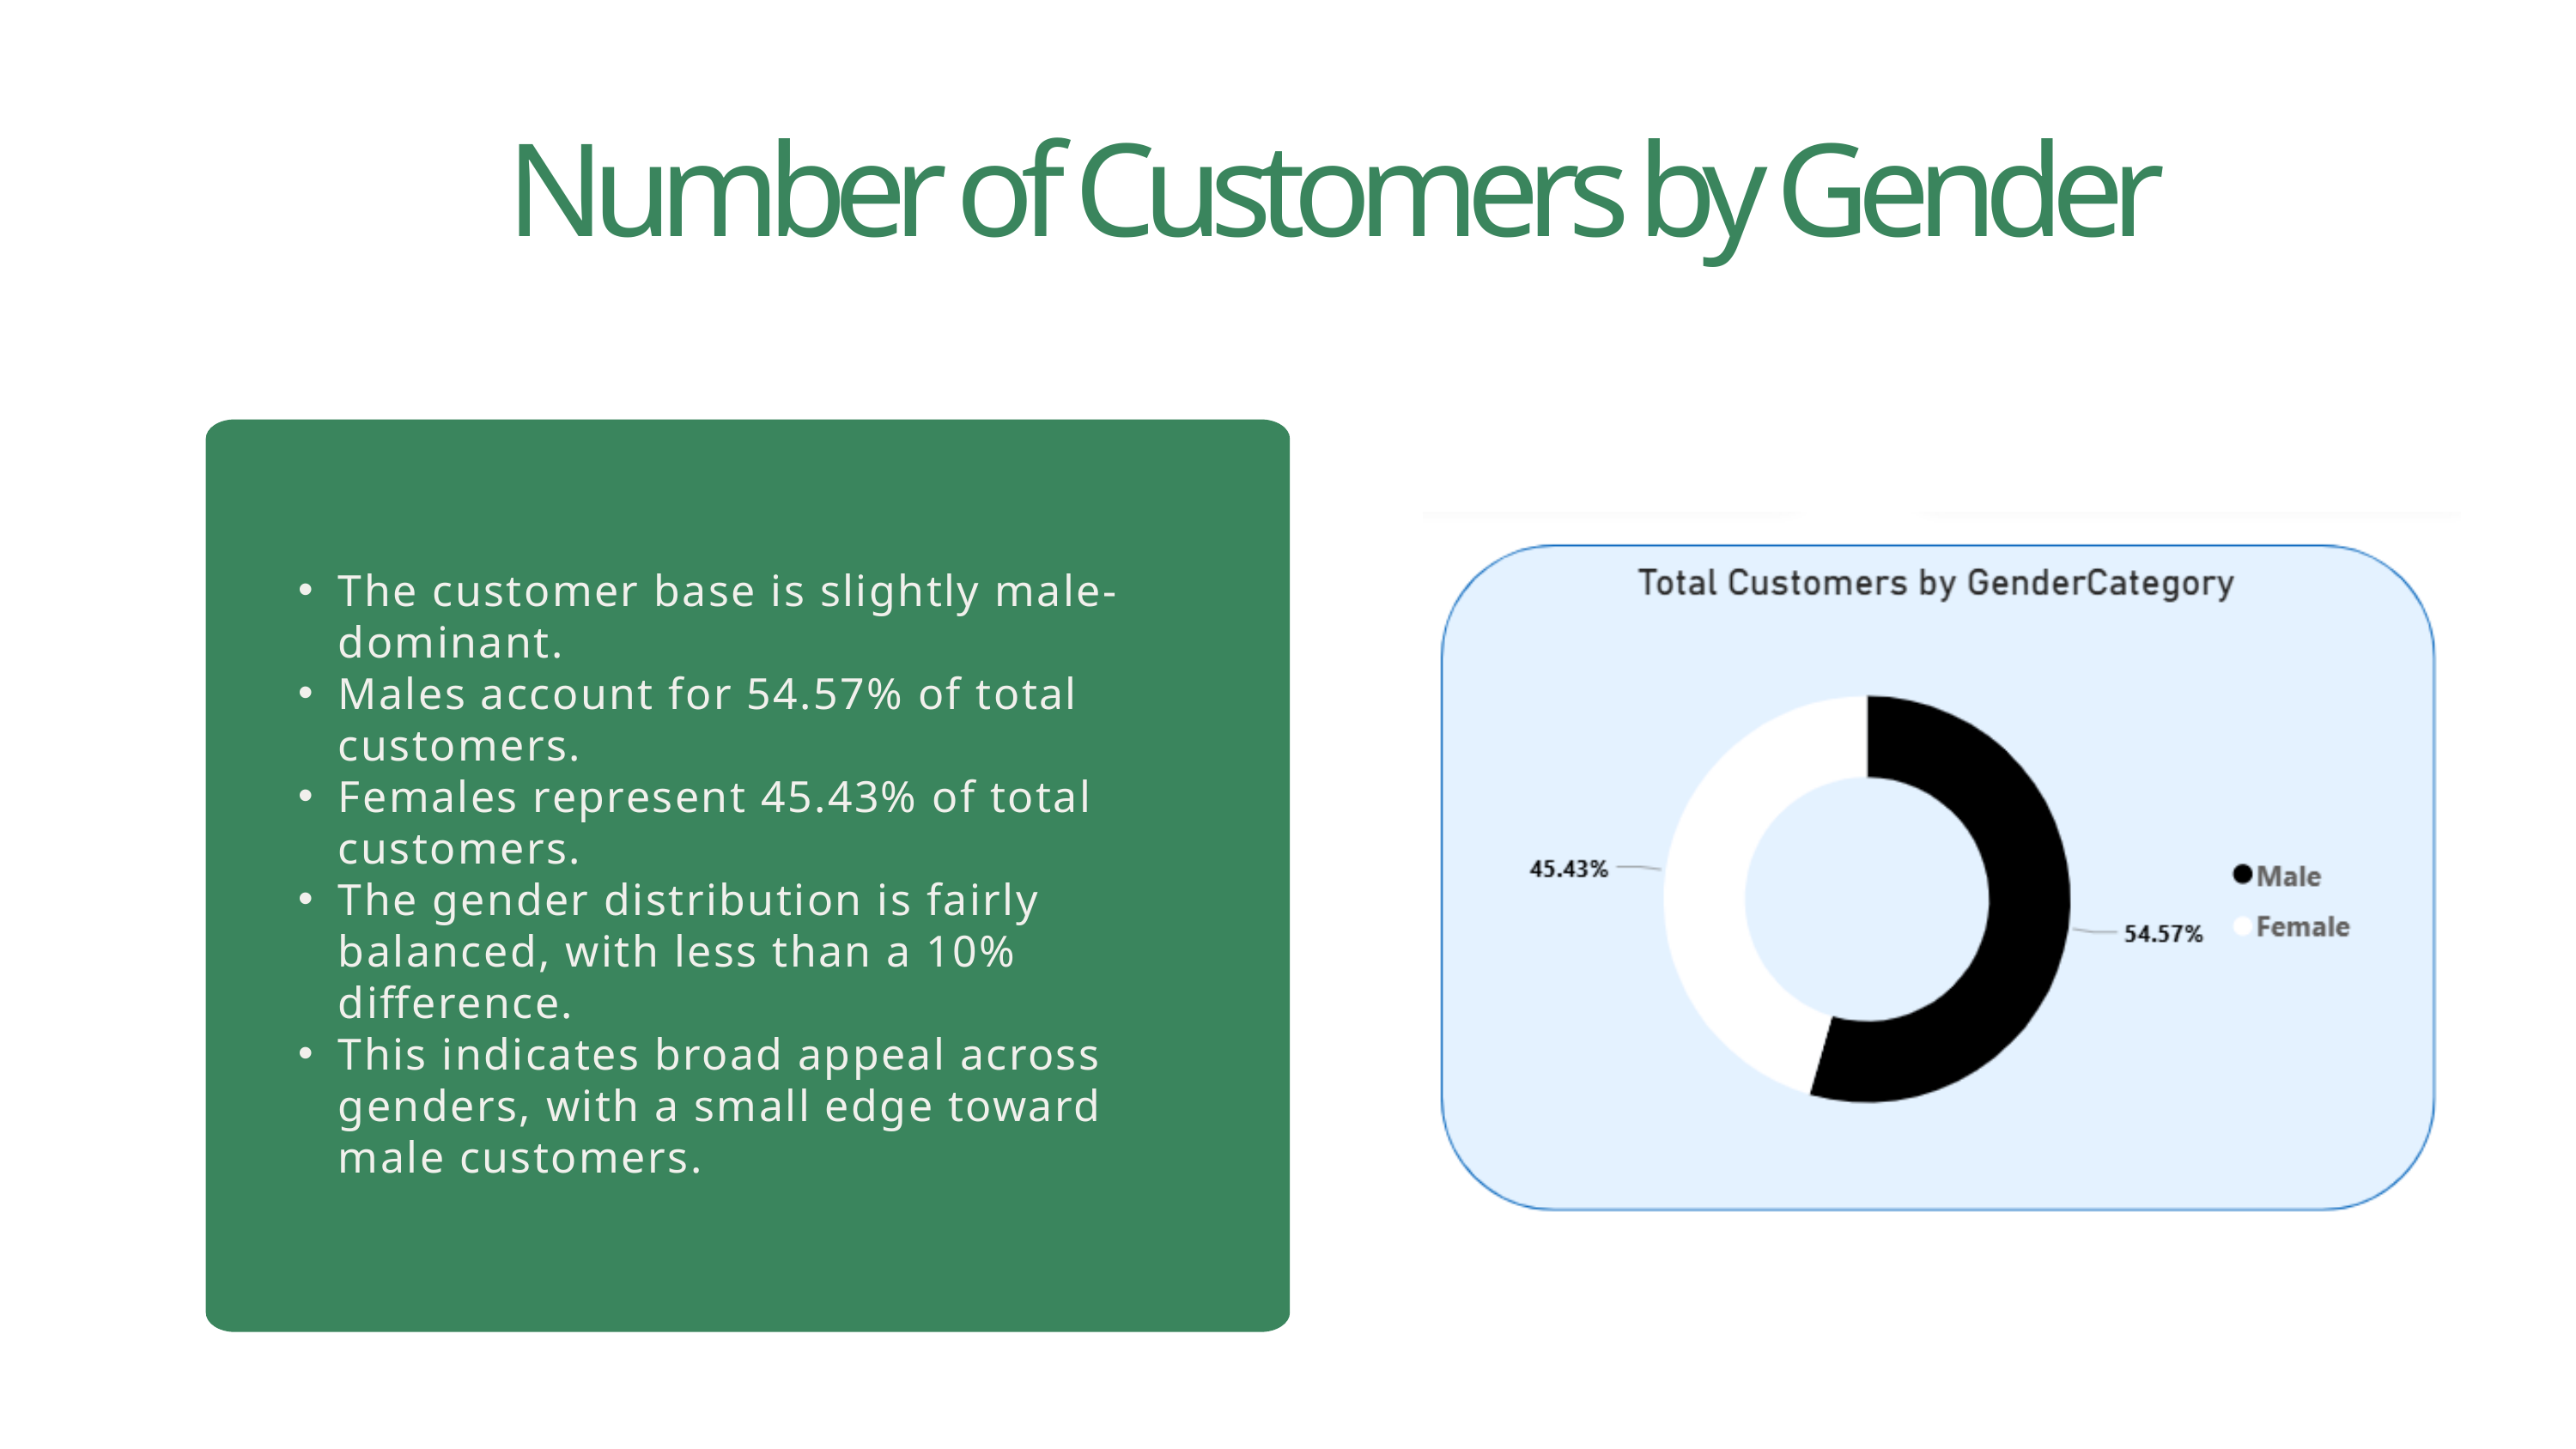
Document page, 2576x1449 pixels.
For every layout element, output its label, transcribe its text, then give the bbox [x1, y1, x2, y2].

picture [1423, 512, 2462, 1240]
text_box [205, 419, 1291, 1332]
text_box Number of Customers by Gender [386, 116, 2287, 263]
